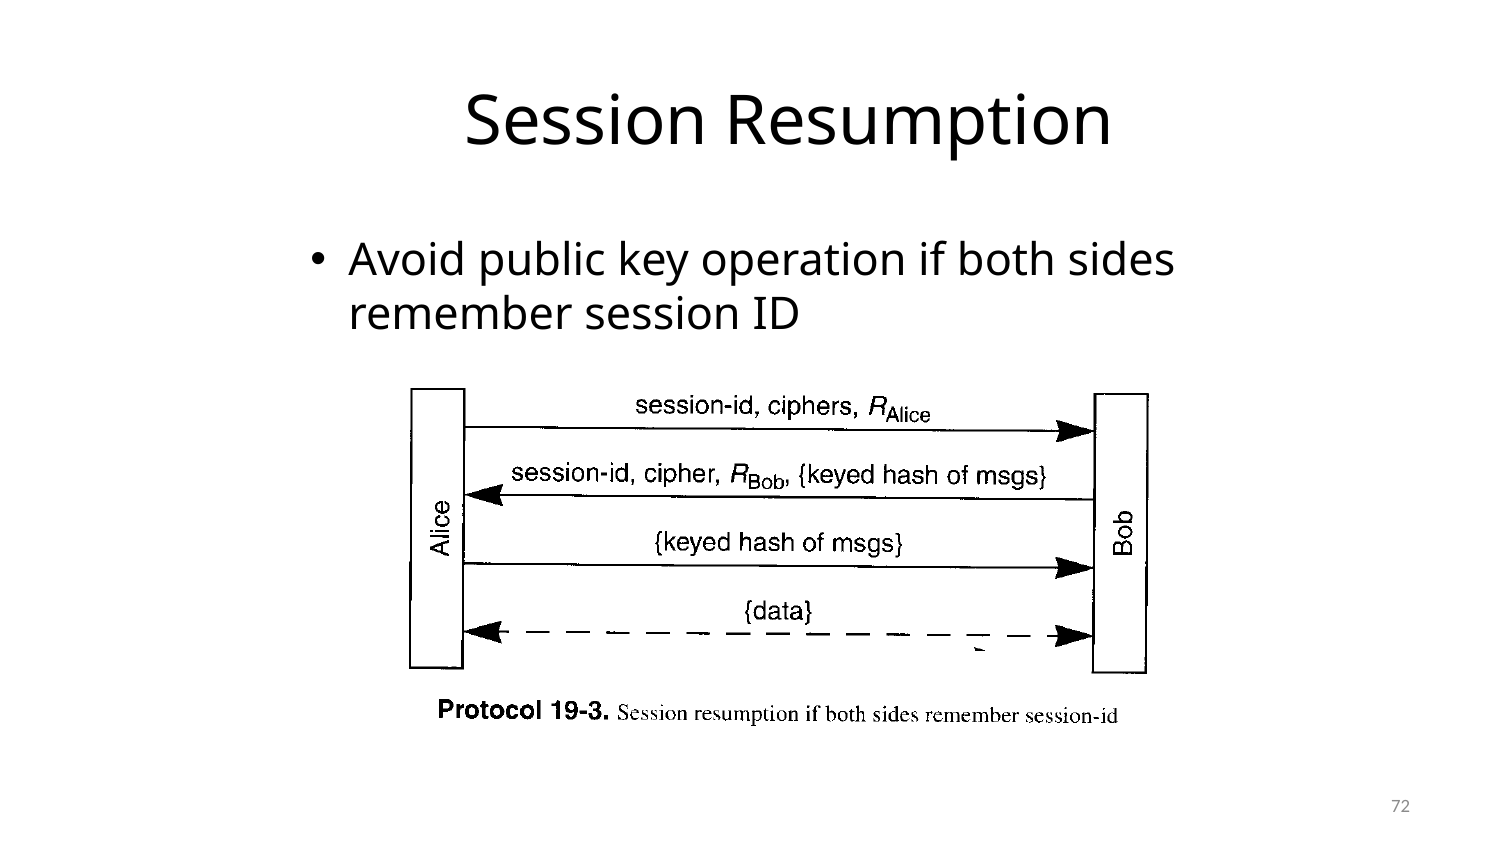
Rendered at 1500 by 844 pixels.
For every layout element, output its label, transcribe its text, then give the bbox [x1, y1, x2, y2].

title Session Resumption [328, 46, 1251, 188]
slide_number 72 [1074, 782, 1425, 827]
picture [355, 352, 1201, 756]
list Avoid public key operation if both sides remember session ID [295, 223, 1219, 347]
